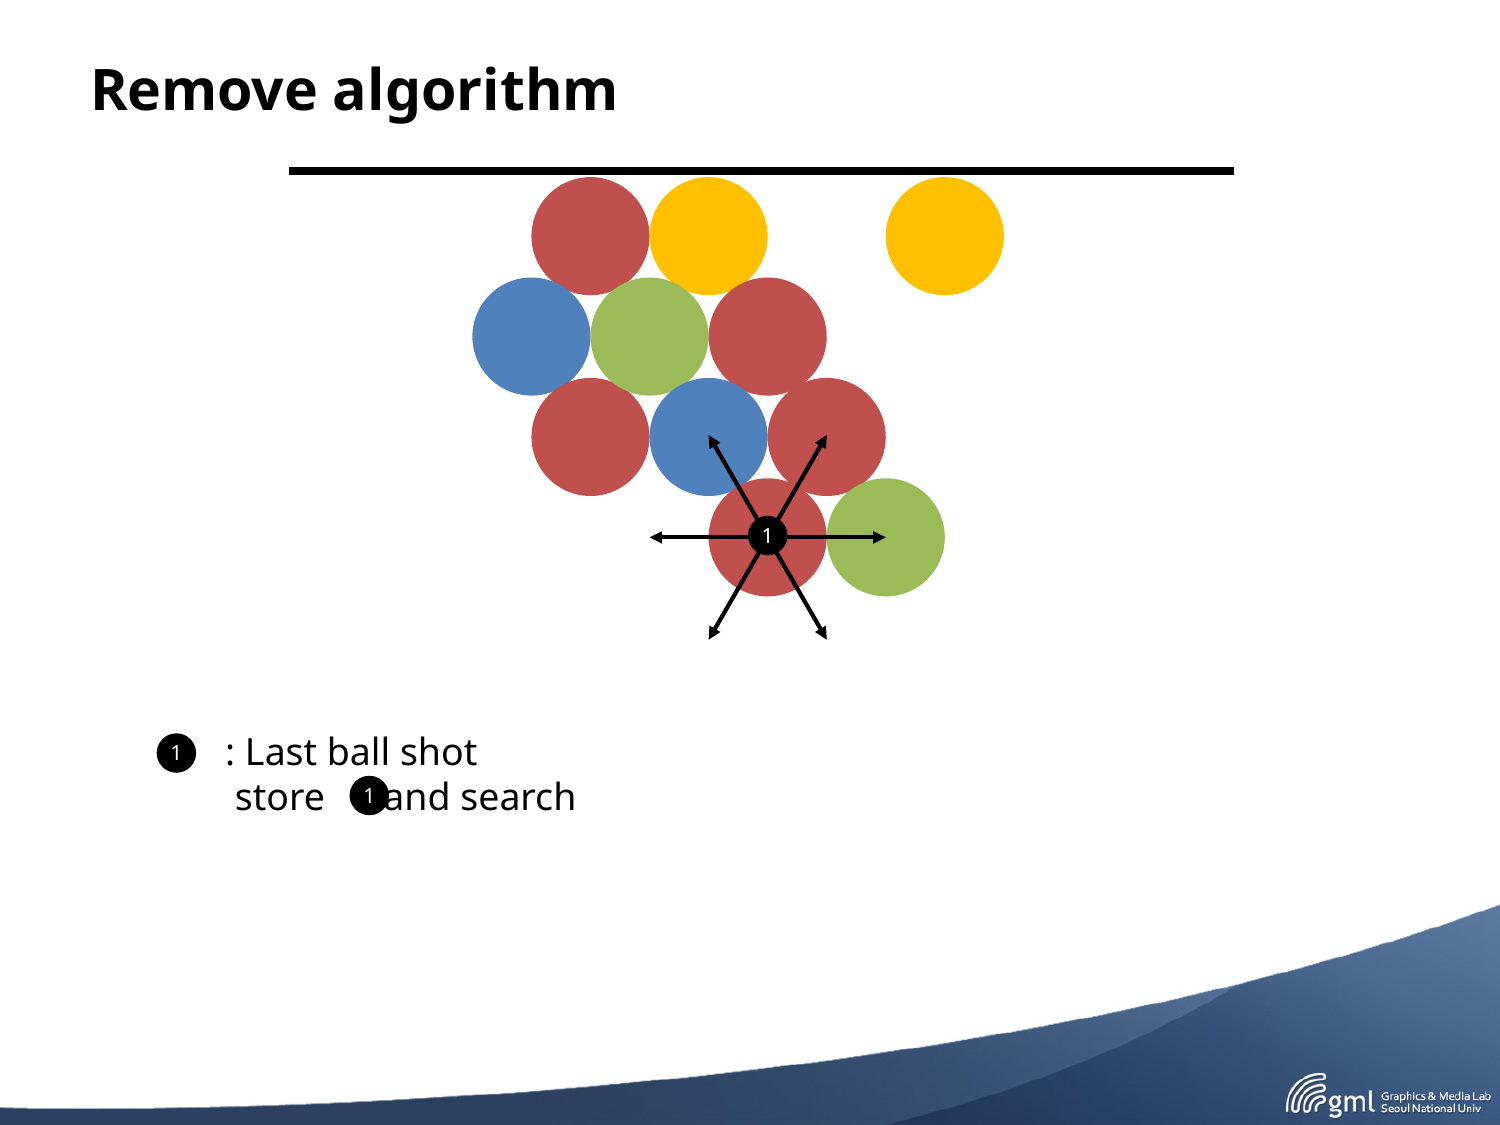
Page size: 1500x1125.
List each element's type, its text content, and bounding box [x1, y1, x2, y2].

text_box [746, 514, 789, 556]
picture [0, 0, 1500, 1125]
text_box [472, 176, 1005, 597]
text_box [649, 426, 886, 648]
title Remove algorithm [75, 45, 1425, 129]
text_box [155, 720, 607, 828]
